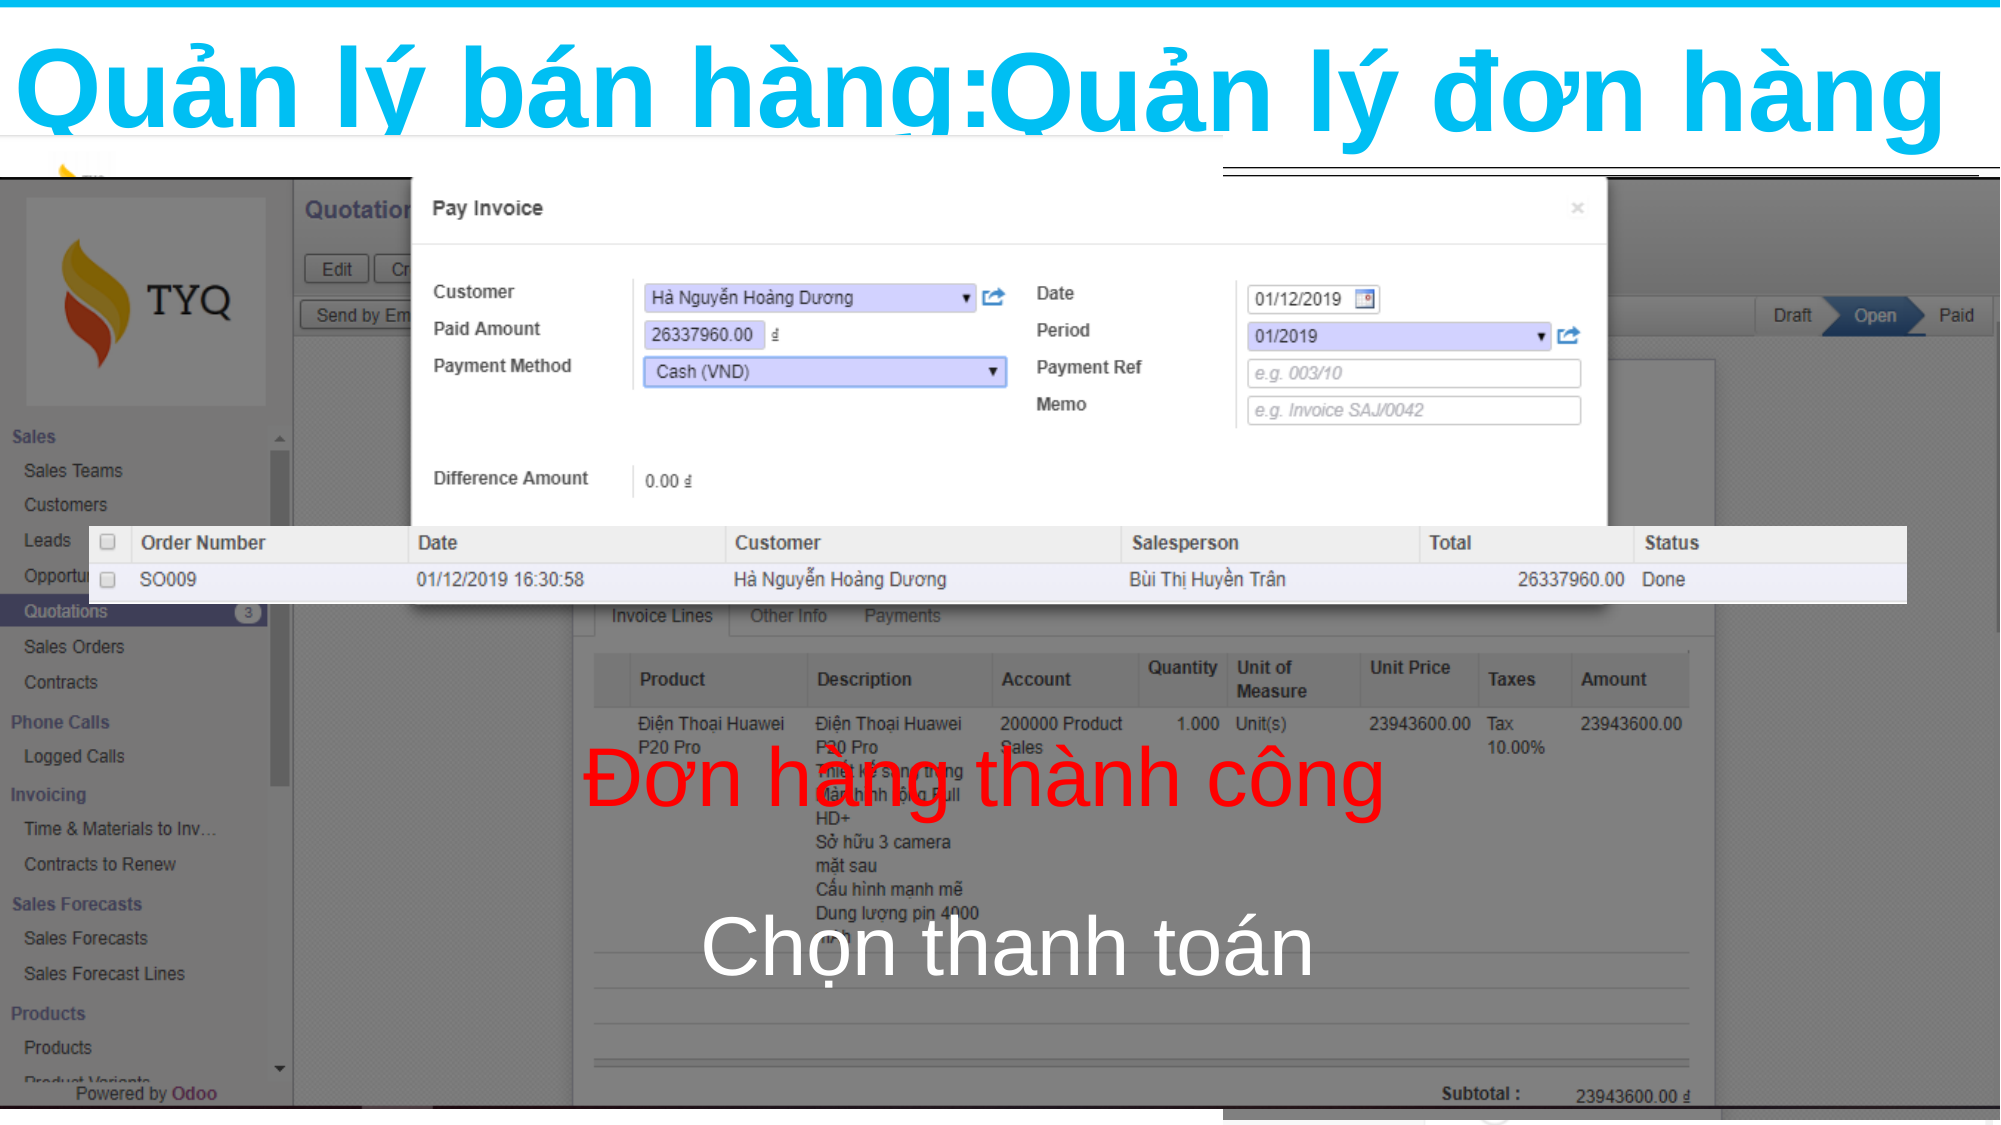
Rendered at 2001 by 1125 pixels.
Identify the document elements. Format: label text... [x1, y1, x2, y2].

list Quản lý bán hàng: [0, 31, 957, 135]
picture [0, 135, 2000, 1125]
text_box Quản lý đơn hàng [957, 31, 1979, 158]
